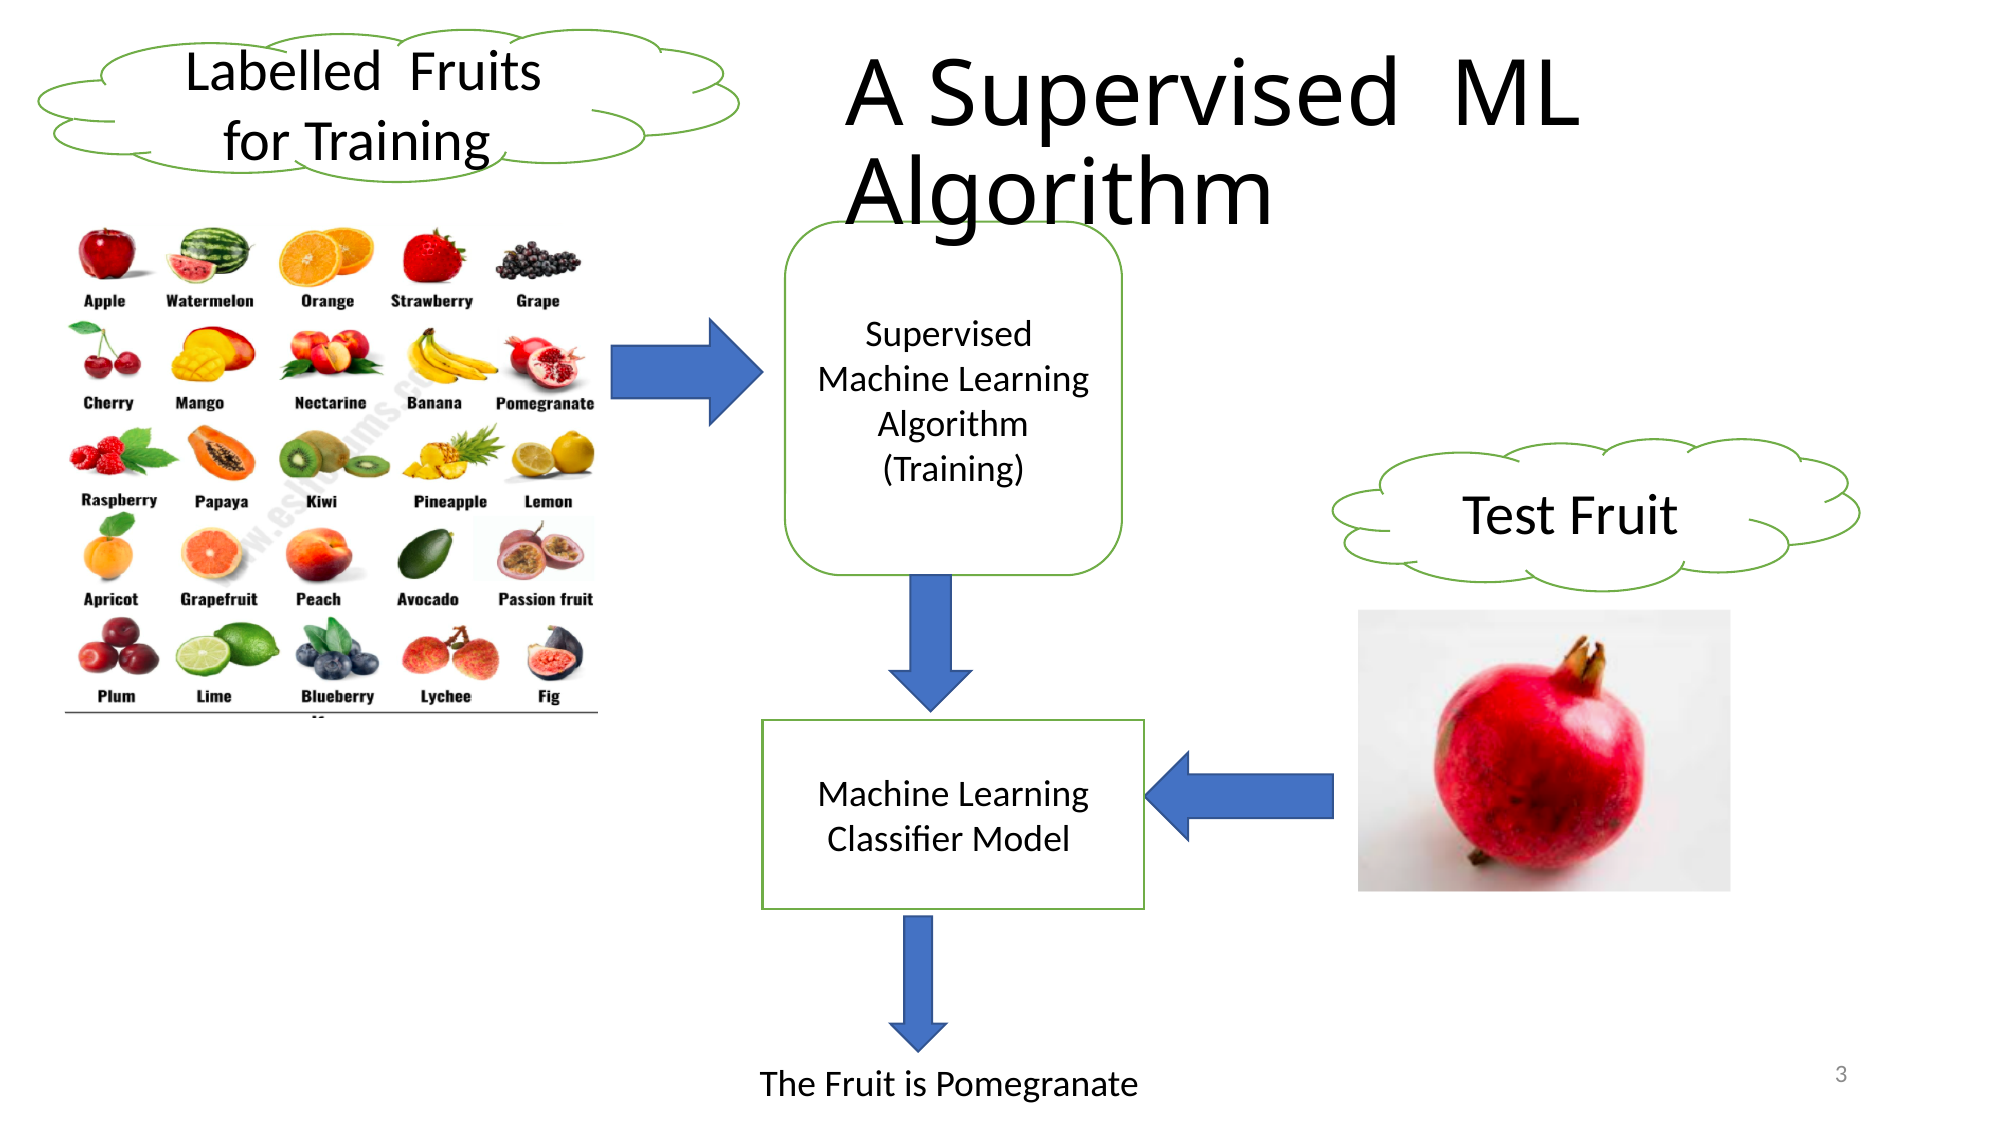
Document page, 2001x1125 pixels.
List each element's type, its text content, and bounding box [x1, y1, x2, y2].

text_box [887, 574, 974, 713]
text_box A Supervised ML Algorithm [830, 39, 2000, 159]
text_box [887, 915, 949, 1053]
text_box [610, 317, 764, 428]
text_box Supervised Machine Learning Algorithm (Training) [783, 220, 1123, 577]
text_box Test Fruit [1331, 438, 1861, 593]
text_box Machine Learning Classifier Model [761, 719, 1145, 910]
picture [38, 223, 598, 718]
slide_number 3 [1412, 1042, 1863, 1103]
picture [1358, 607, 1737, 898]
text_box The Fruit is Pomegranate [744, 1051, 1255, 1112]
text_box Labelled Fruits for Training [37, 28, 741, 184]
text_box [1145, 750, 1334, 843]
